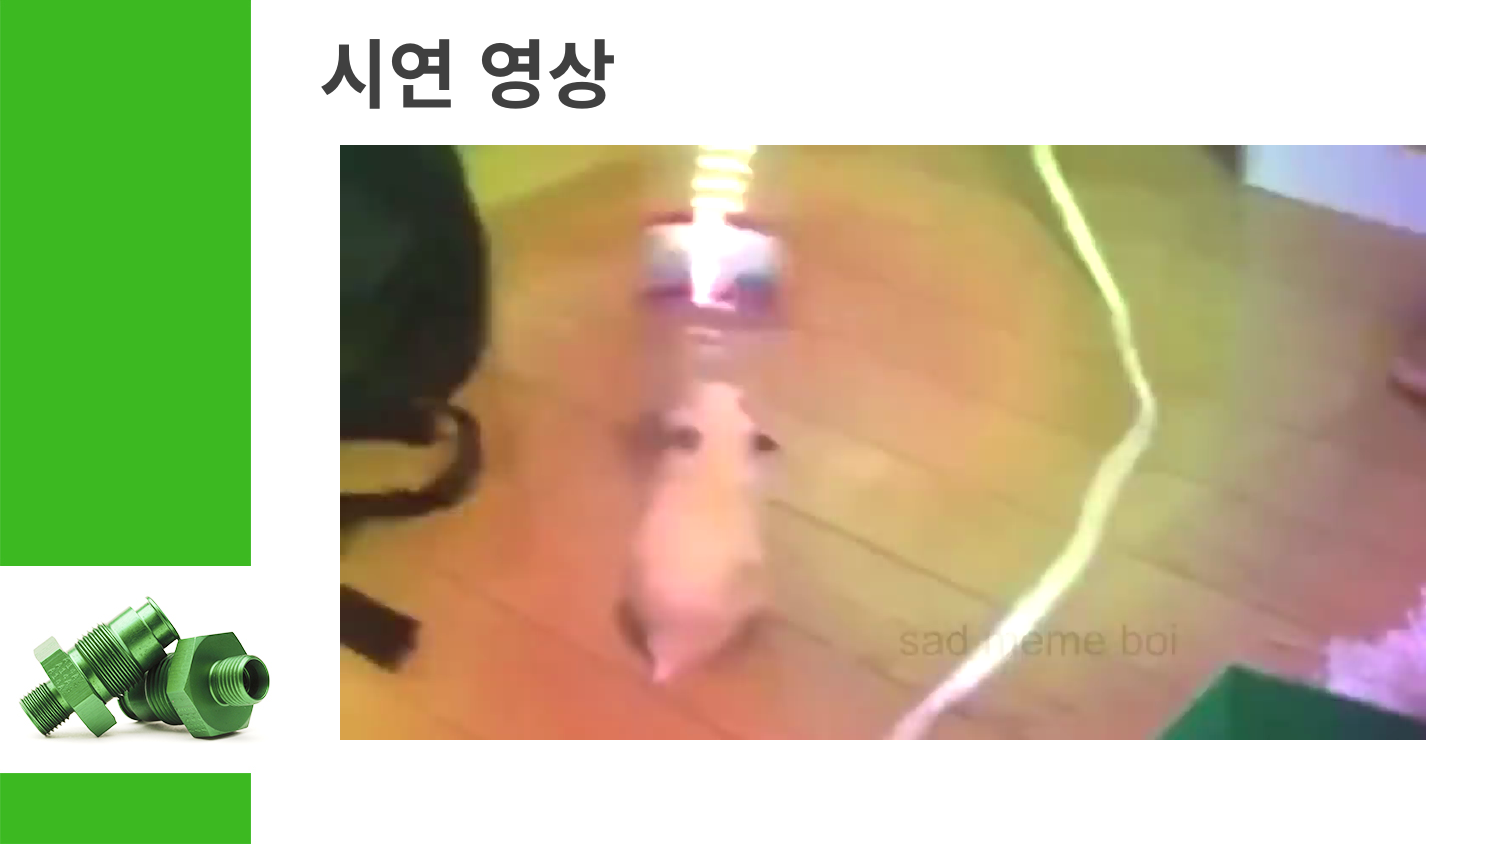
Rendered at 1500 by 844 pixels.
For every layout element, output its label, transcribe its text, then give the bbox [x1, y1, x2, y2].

picture [0, 0, 1500, 844]
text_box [339, 144, 1427, 741]
title 시연 영상 [265, 0, 1500, 146]
